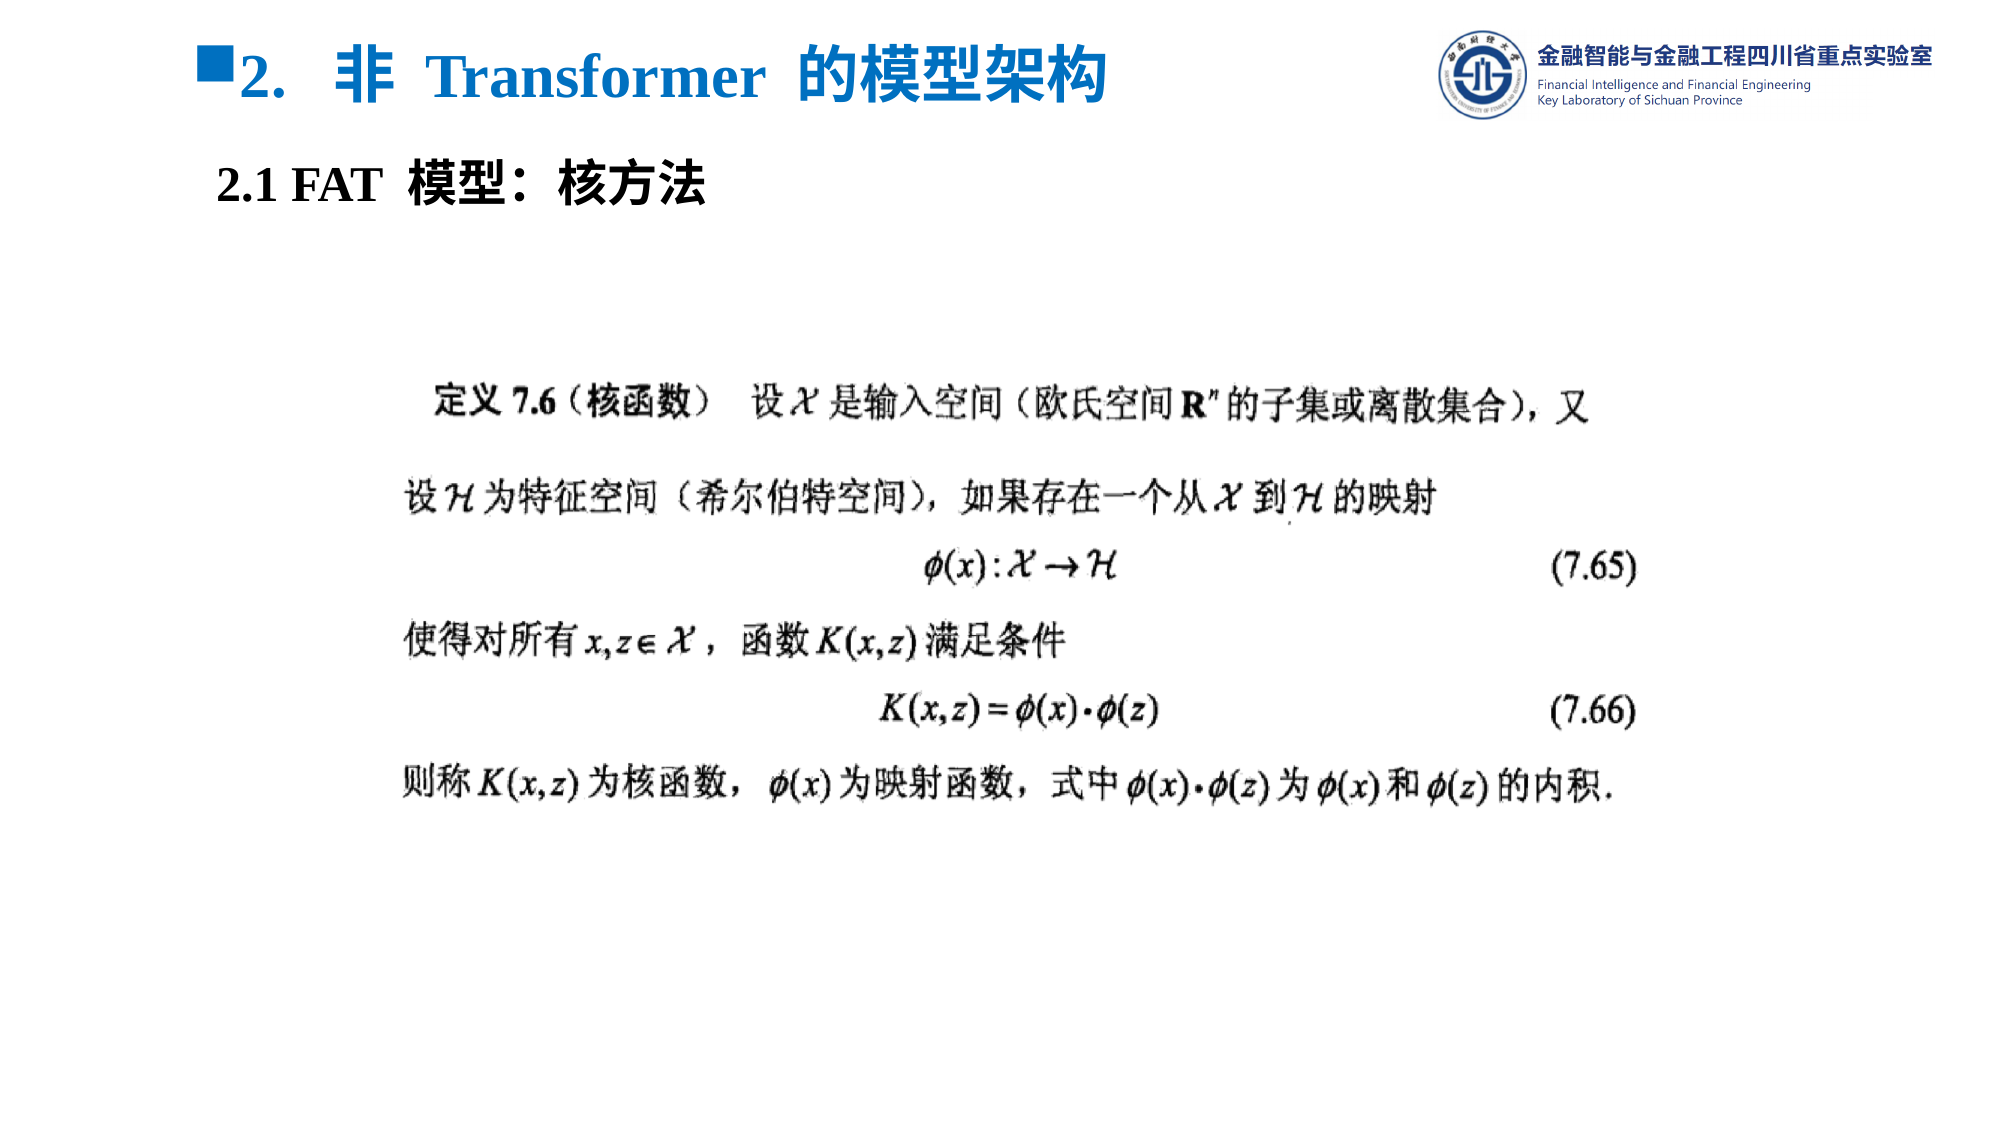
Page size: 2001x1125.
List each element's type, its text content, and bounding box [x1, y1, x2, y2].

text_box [266, 354, 1694, 811]
text_box 2.1 FAT 模型：核方法 [201, 144, 1391, 219]
picture [1436, 28, 1935, 121]
text_box 2. 非 Transformer 的模型架构 [177, 27, 1159, 117]
